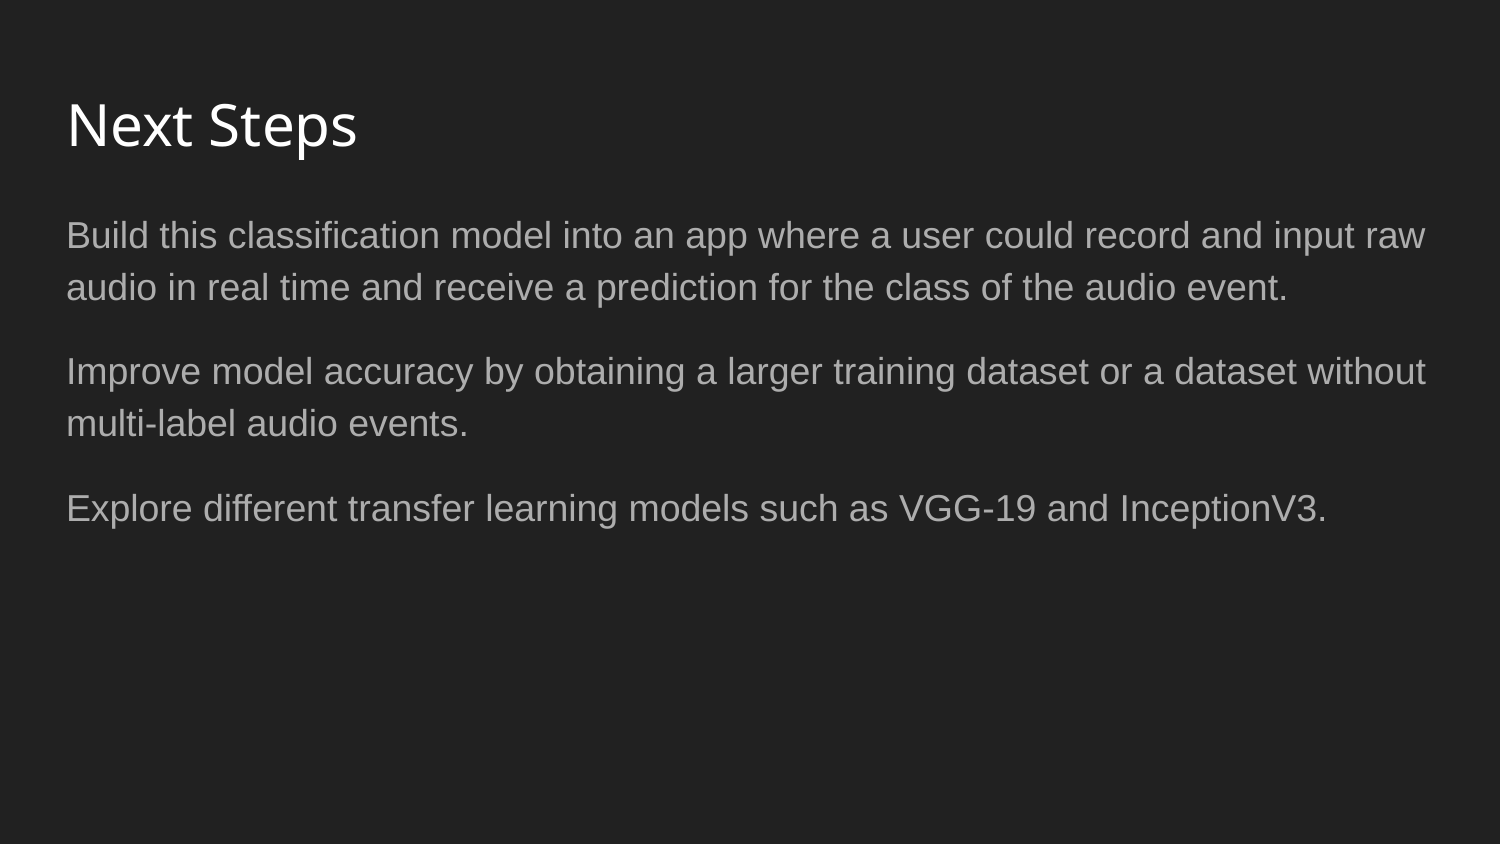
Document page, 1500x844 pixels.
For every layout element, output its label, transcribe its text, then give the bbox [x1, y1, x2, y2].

list Build this classification model into an app where a user could record and input raw audio in real time and receive a prediction for the class of the audio event. Improve model accuracy by obtaining a larger training dataset or a dataset without multi-label audio events. Explore different transfer learning models such as VGG-19 and InceptionV3. [51, 189, 1449, 750]
title Next Steps [51, 72, 1449, 167]
